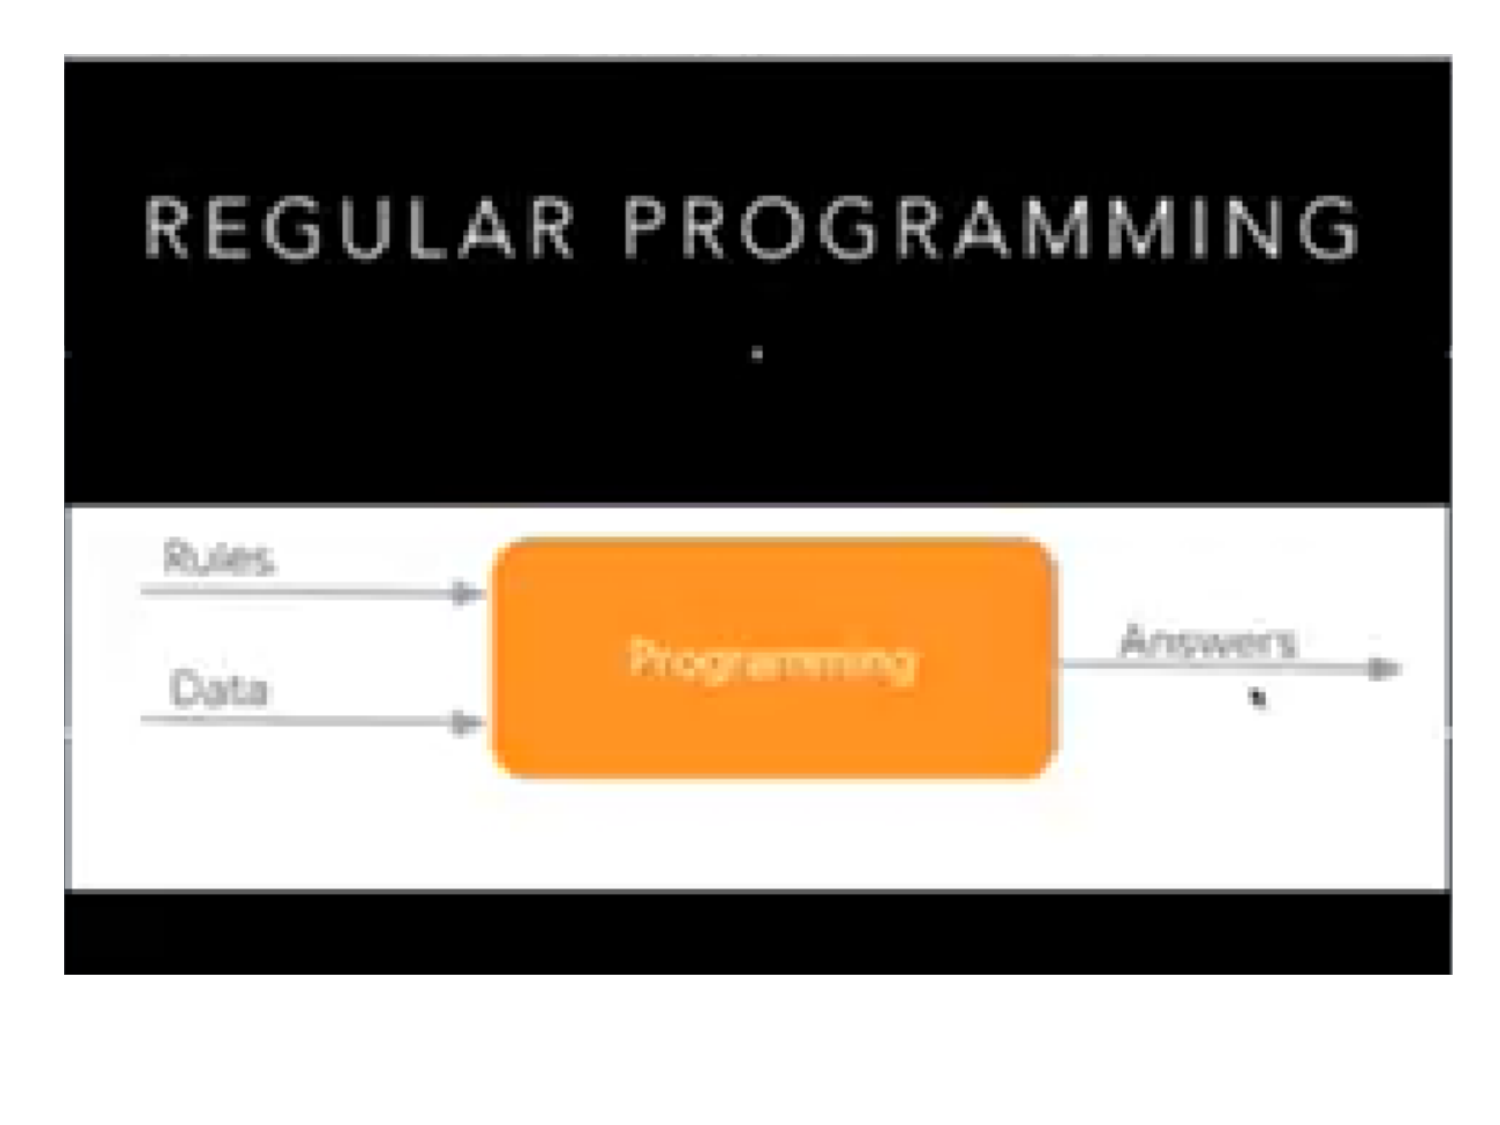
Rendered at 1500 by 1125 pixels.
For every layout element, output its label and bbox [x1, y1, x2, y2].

picture [64, 54, 1453, 976]
